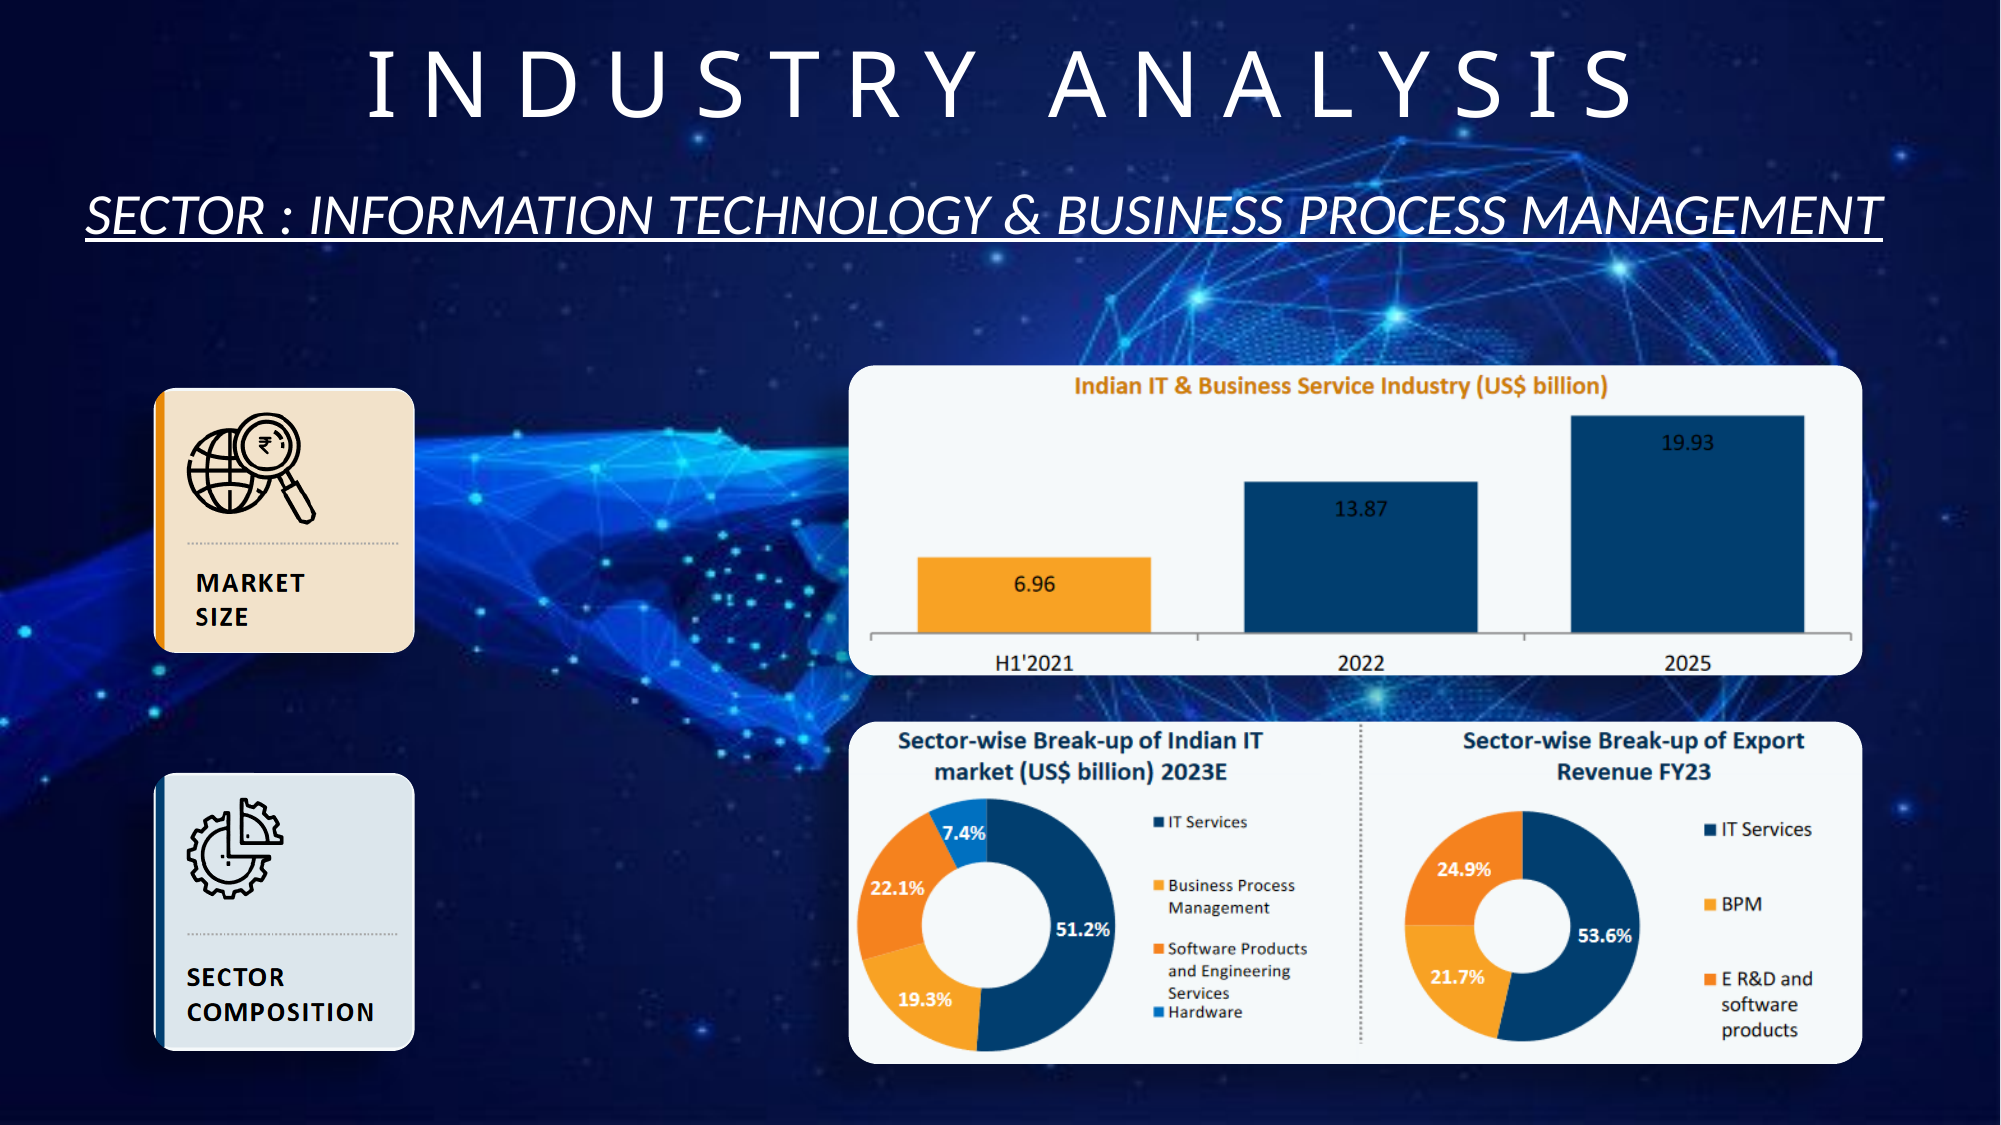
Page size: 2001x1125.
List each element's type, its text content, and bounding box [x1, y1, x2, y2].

list SECTOR : INFORMATION TECHNOLOGY & BUSINESS PROCESS MANAGEMENT [70, 176, 1952, 1065]
picture [0, 0, 2001, 1125]
title I N D U S T R Y A N A L Y S I S [137, 11, 1863, 164]
